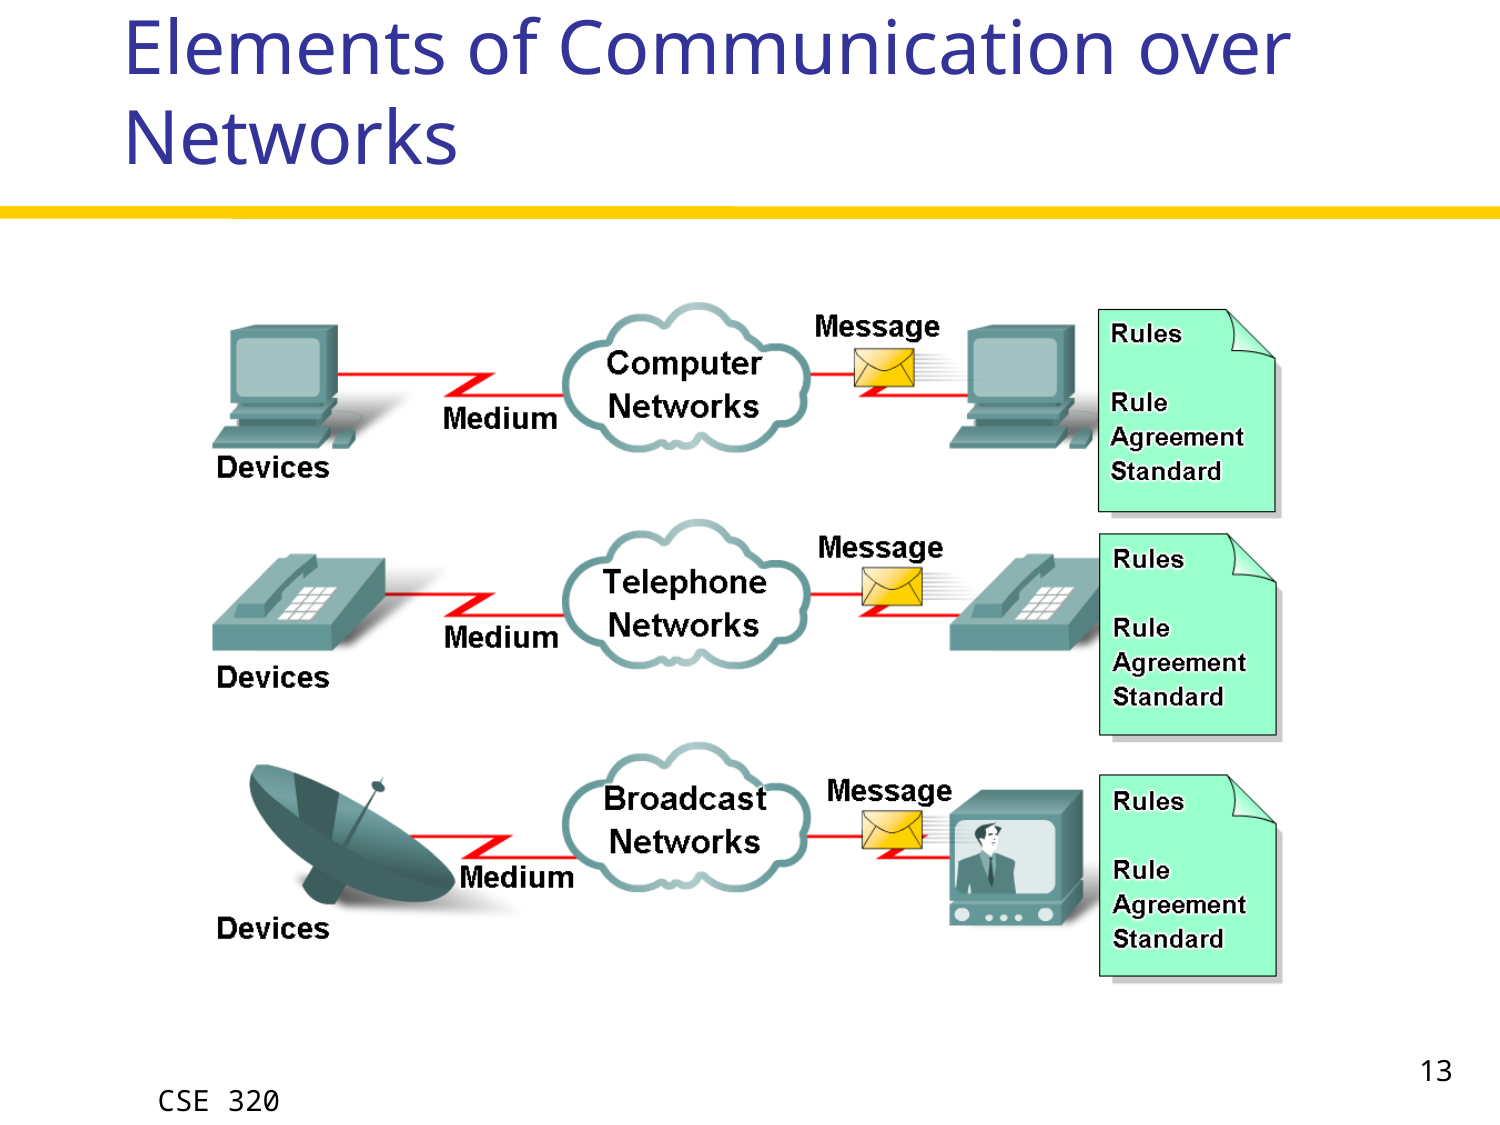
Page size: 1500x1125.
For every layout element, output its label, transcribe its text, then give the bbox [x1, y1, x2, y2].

picture [187, 299, 1301, 1010]
slide_number 13 [1154, 1023, 1468, 1100]
text_box Elements of Communication over Networks [107, 49, 1444, 187]
